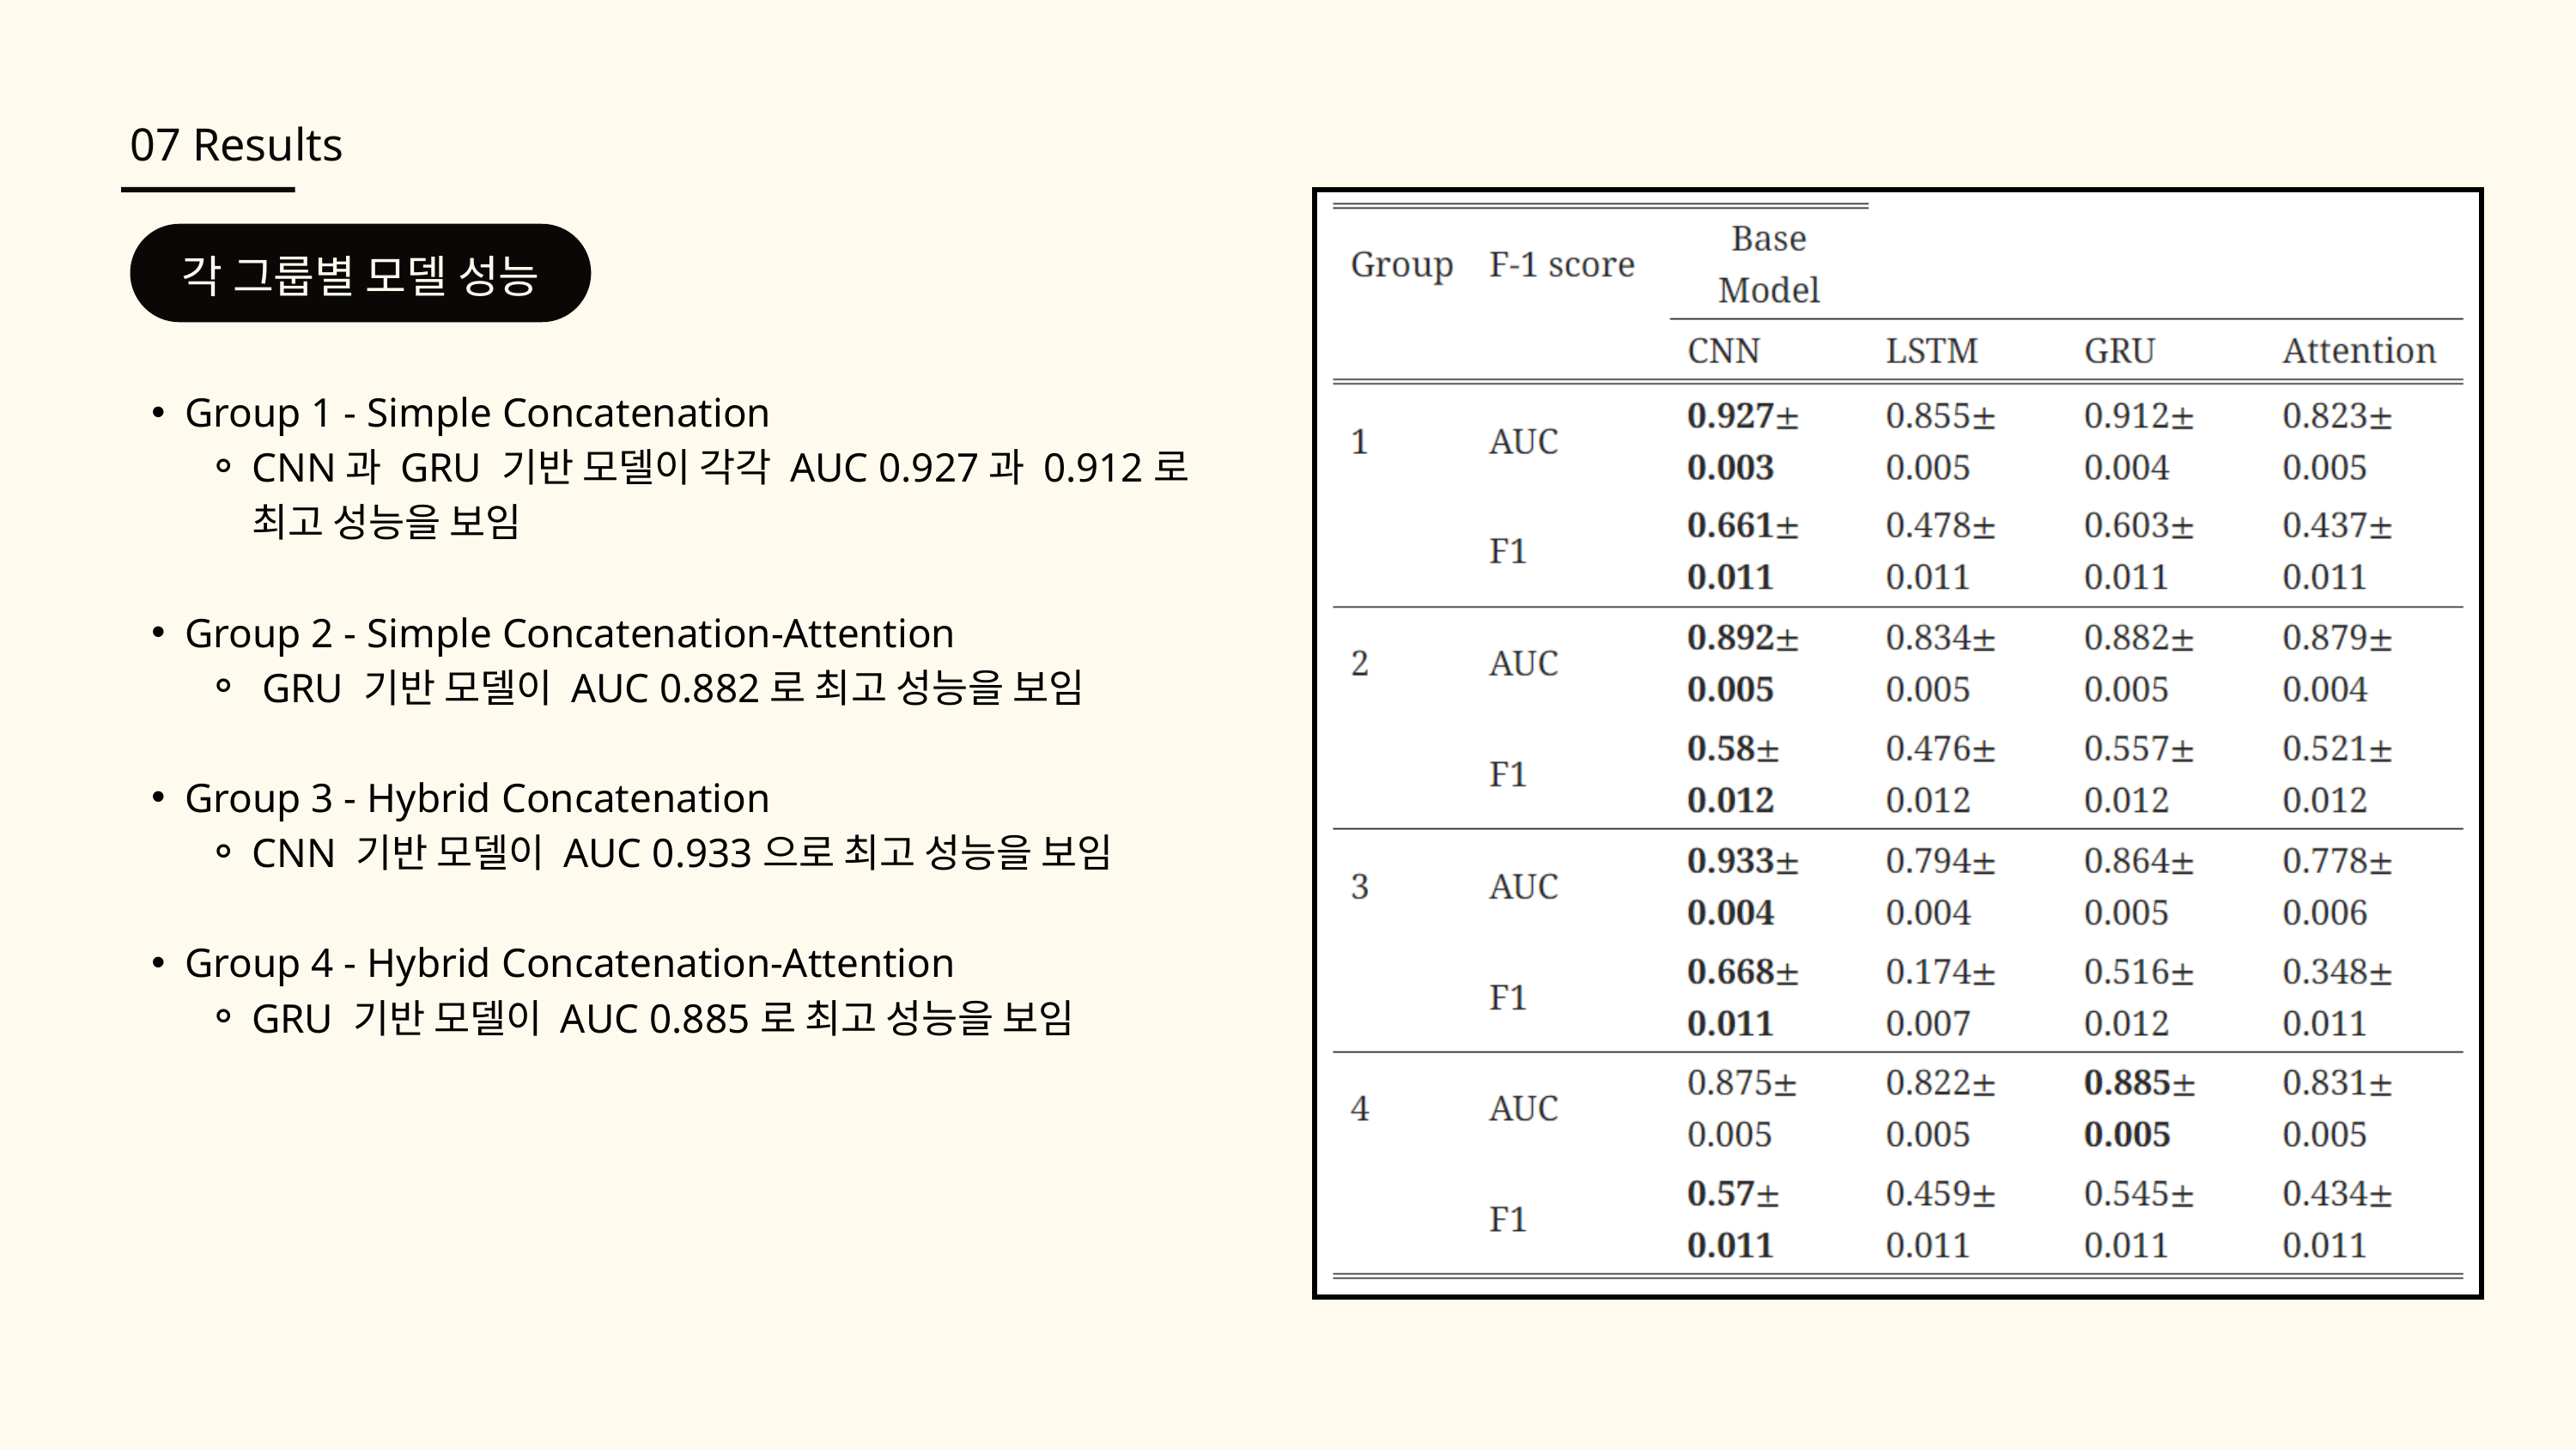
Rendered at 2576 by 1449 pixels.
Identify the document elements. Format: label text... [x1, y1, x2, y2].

text_box [1315, 189, 2482, 1298]
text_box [130, 223, 592, 323]
text_box 07 Results [130, 107, 358, 171]
text_box Group 1 - Simple Concatenation CNN과 GRU 기반 모델이 각각 AUC 0.927과 0.912로 최고 성능을 보임 Group 2 - Simple Concatenation-Attention GRU 기반 모델이 AUC 0.882로 최고 성능을 보임 Group 3 - Hybrid Concatenation CNN 기반 모델이 AUC 0.933으로 최고 성능을 보임 Group 4 - Hybrid Concatenation-Attention GRU 기반 모델이 AUC 0.885로 최고 성능을 보임 [118, 270, 1246, 1096]
